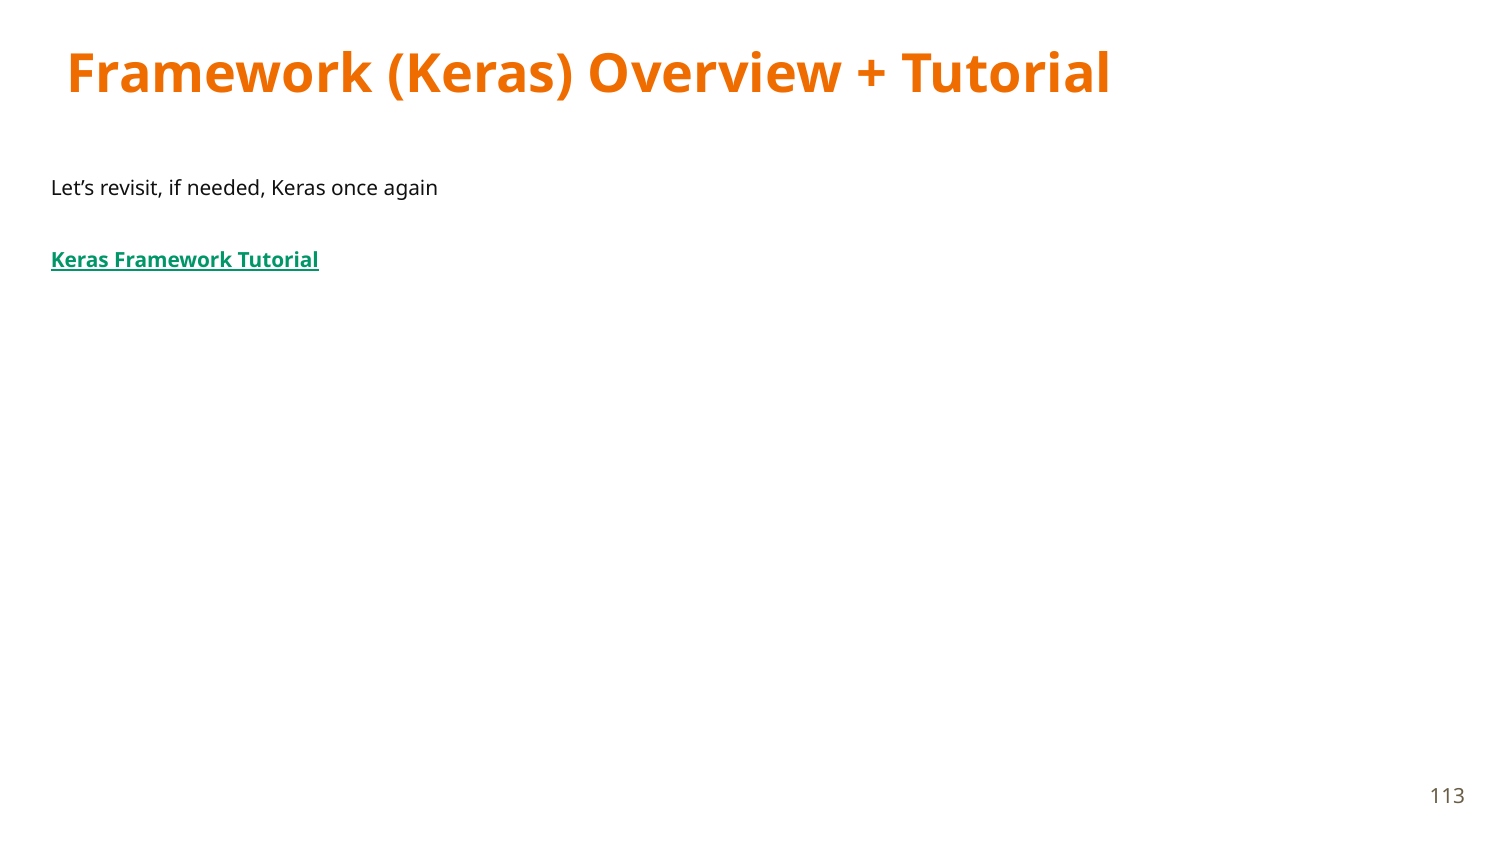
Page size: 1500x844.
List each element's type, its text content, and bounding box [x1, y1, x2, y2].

slide_number 113 [1389, 764, 1480, 830]
text_box Let’s revisit, if needed, Keras once again Keras Framework Tutorial [35, 146, 1426, 778]
title Framework (Keras) Overview + Tutorial [51, 23, 1181, 146]
